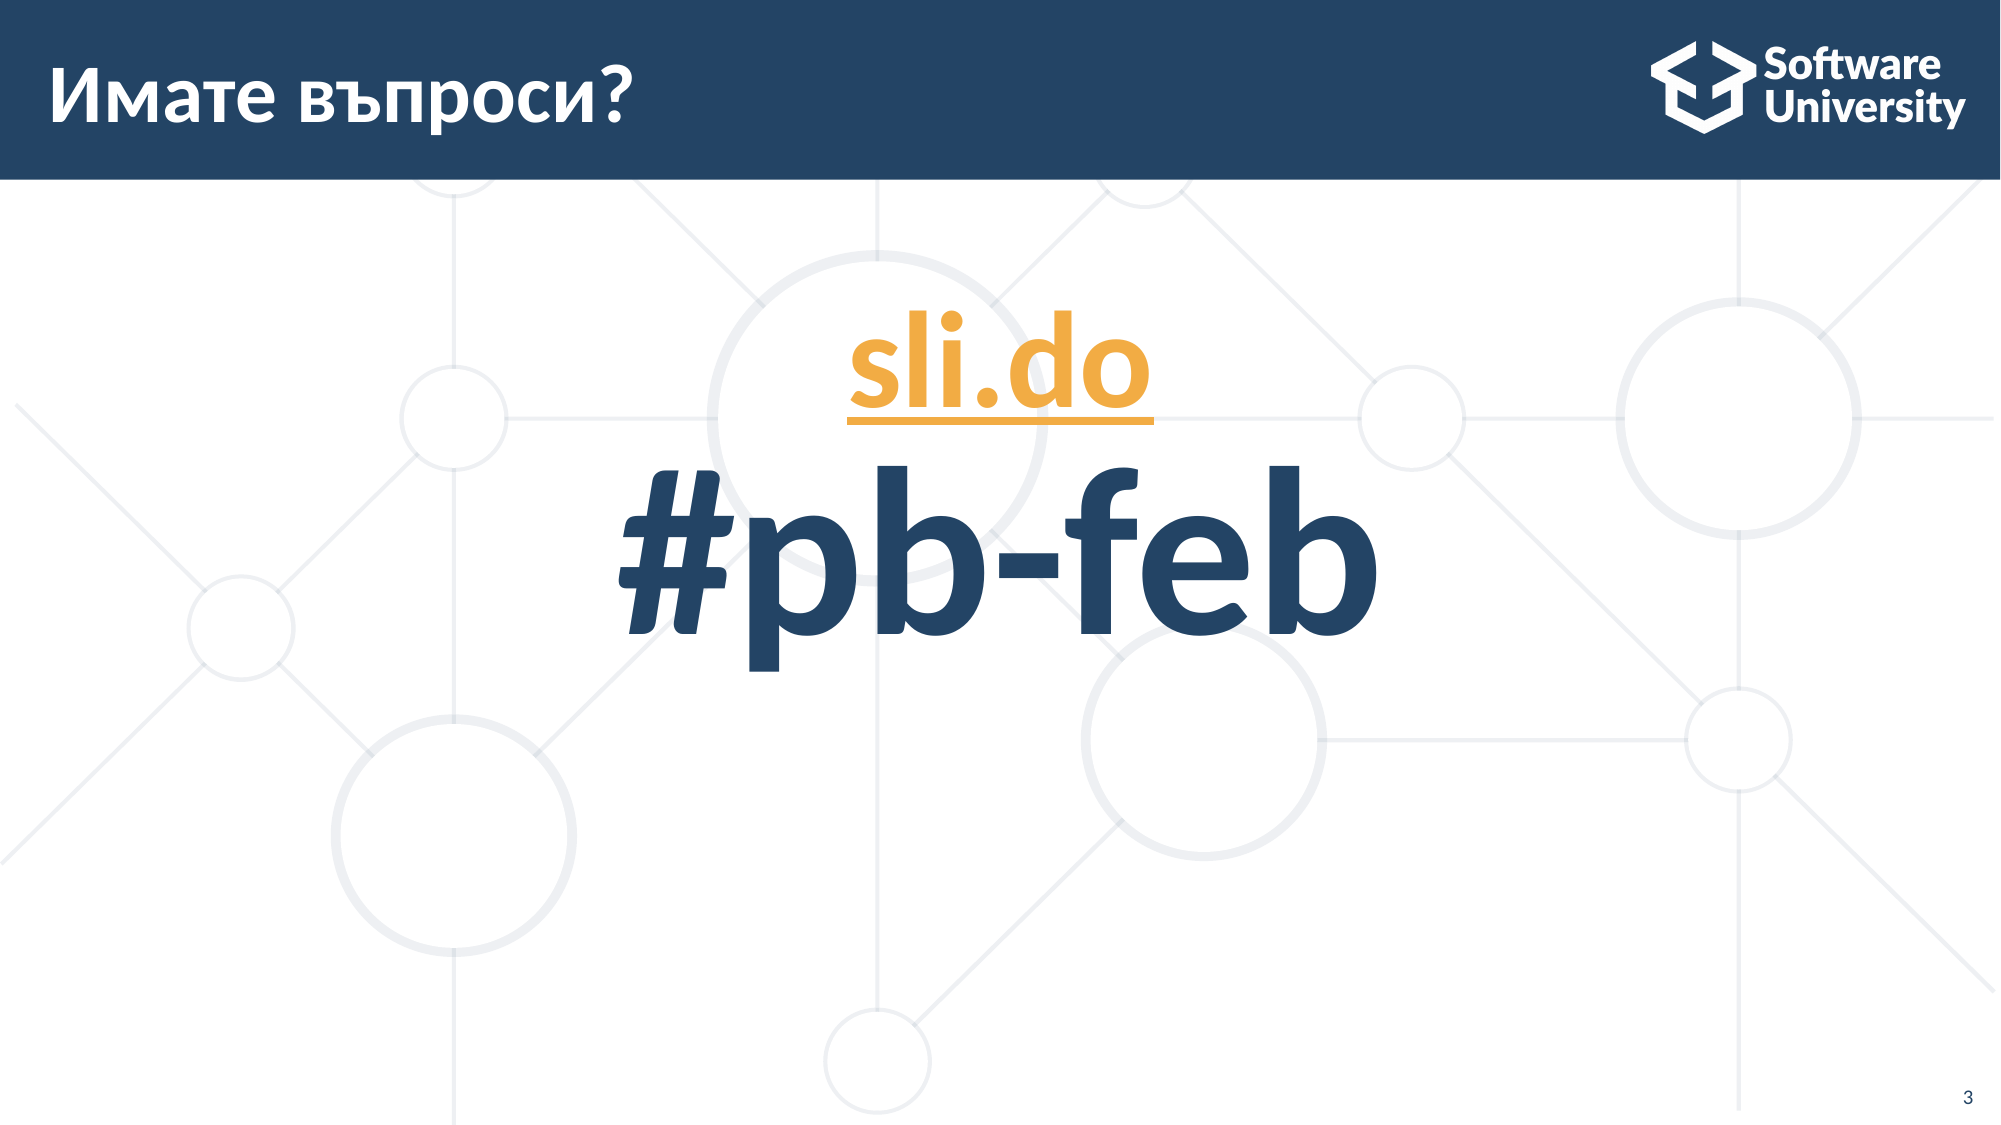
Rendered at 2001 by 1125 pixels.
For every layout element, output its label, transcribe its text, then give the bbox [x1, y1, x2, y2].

text_box Имате въпроси? [31, 16, 1625, 162]
picture [1651, 41, 1966, 134]
text_box sli.do #pb-feb [31, 196, 1970, 1104]
text_box <number> [1927, 1067, 1989, 1116]
